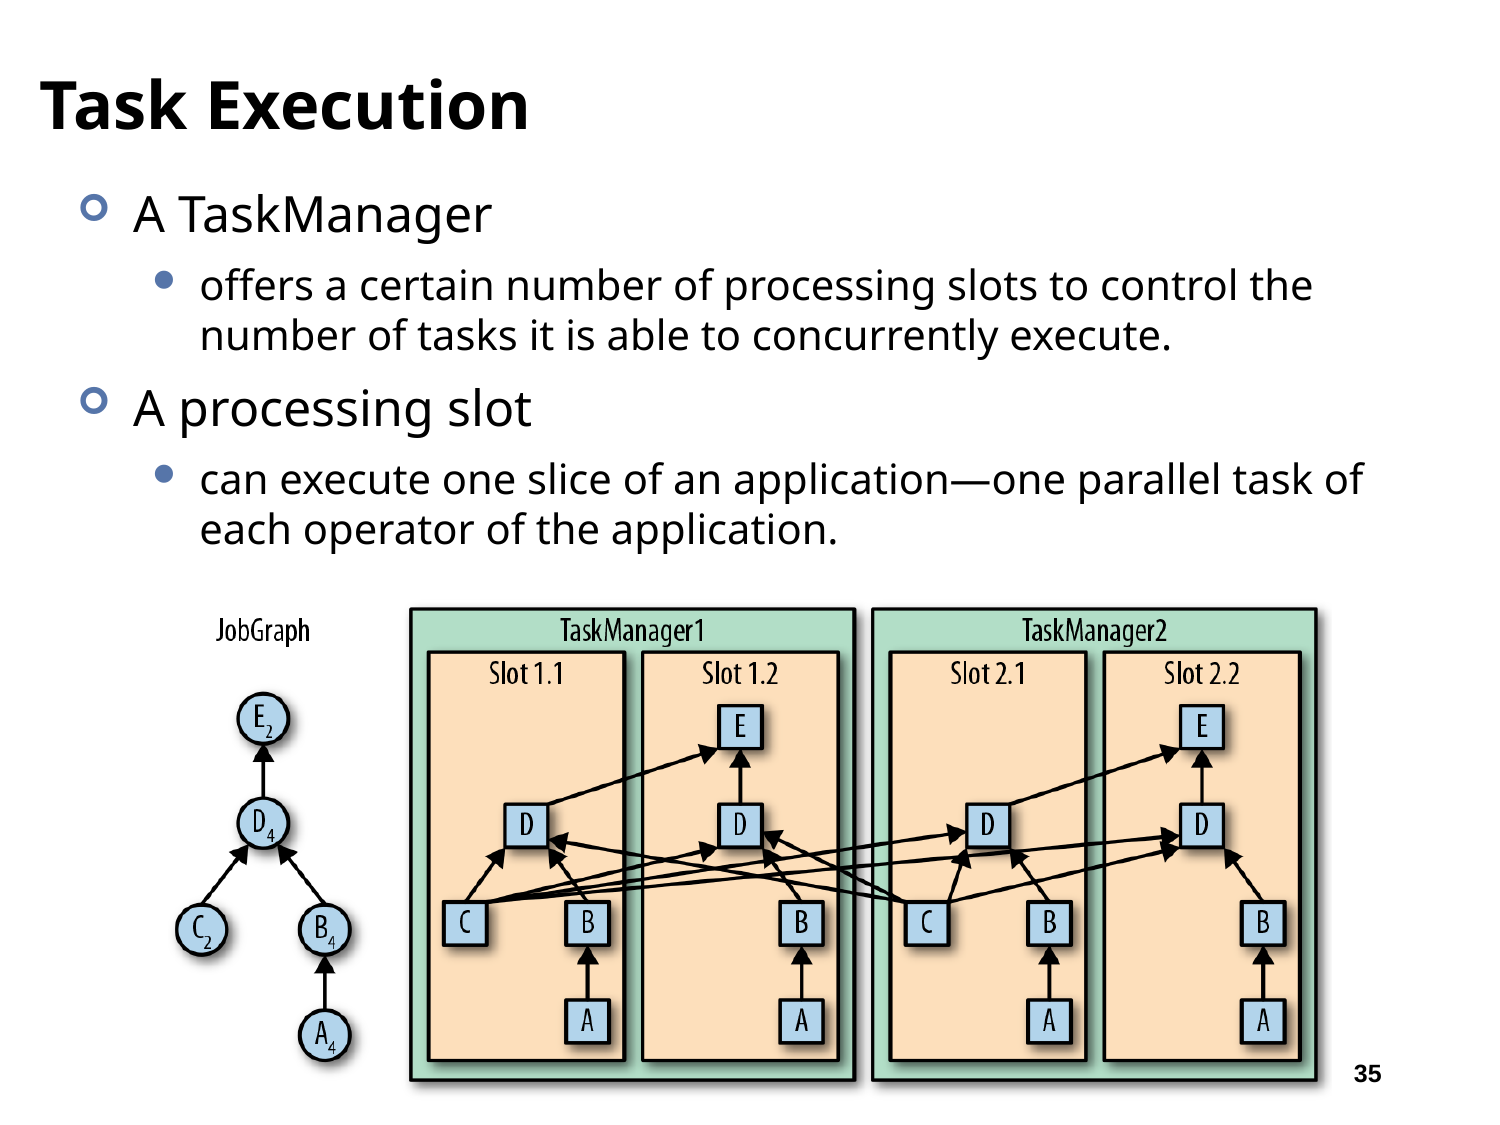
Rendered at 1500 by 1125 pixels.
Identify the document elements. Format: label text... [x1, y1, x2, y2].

slide_number 35 [1335, 1042, 1397, 1103]
title Task Execution [24, 18, 1451, 188]
picture [168, 588, 1332, 1103]
list A TaskManager offers a certain number of processing slots to control the number of tasks it is able to concurrently execute. A processing slot can execute one slice of an application—one parallel task of each operator of the application. [62, 174, 1451, 1013]
